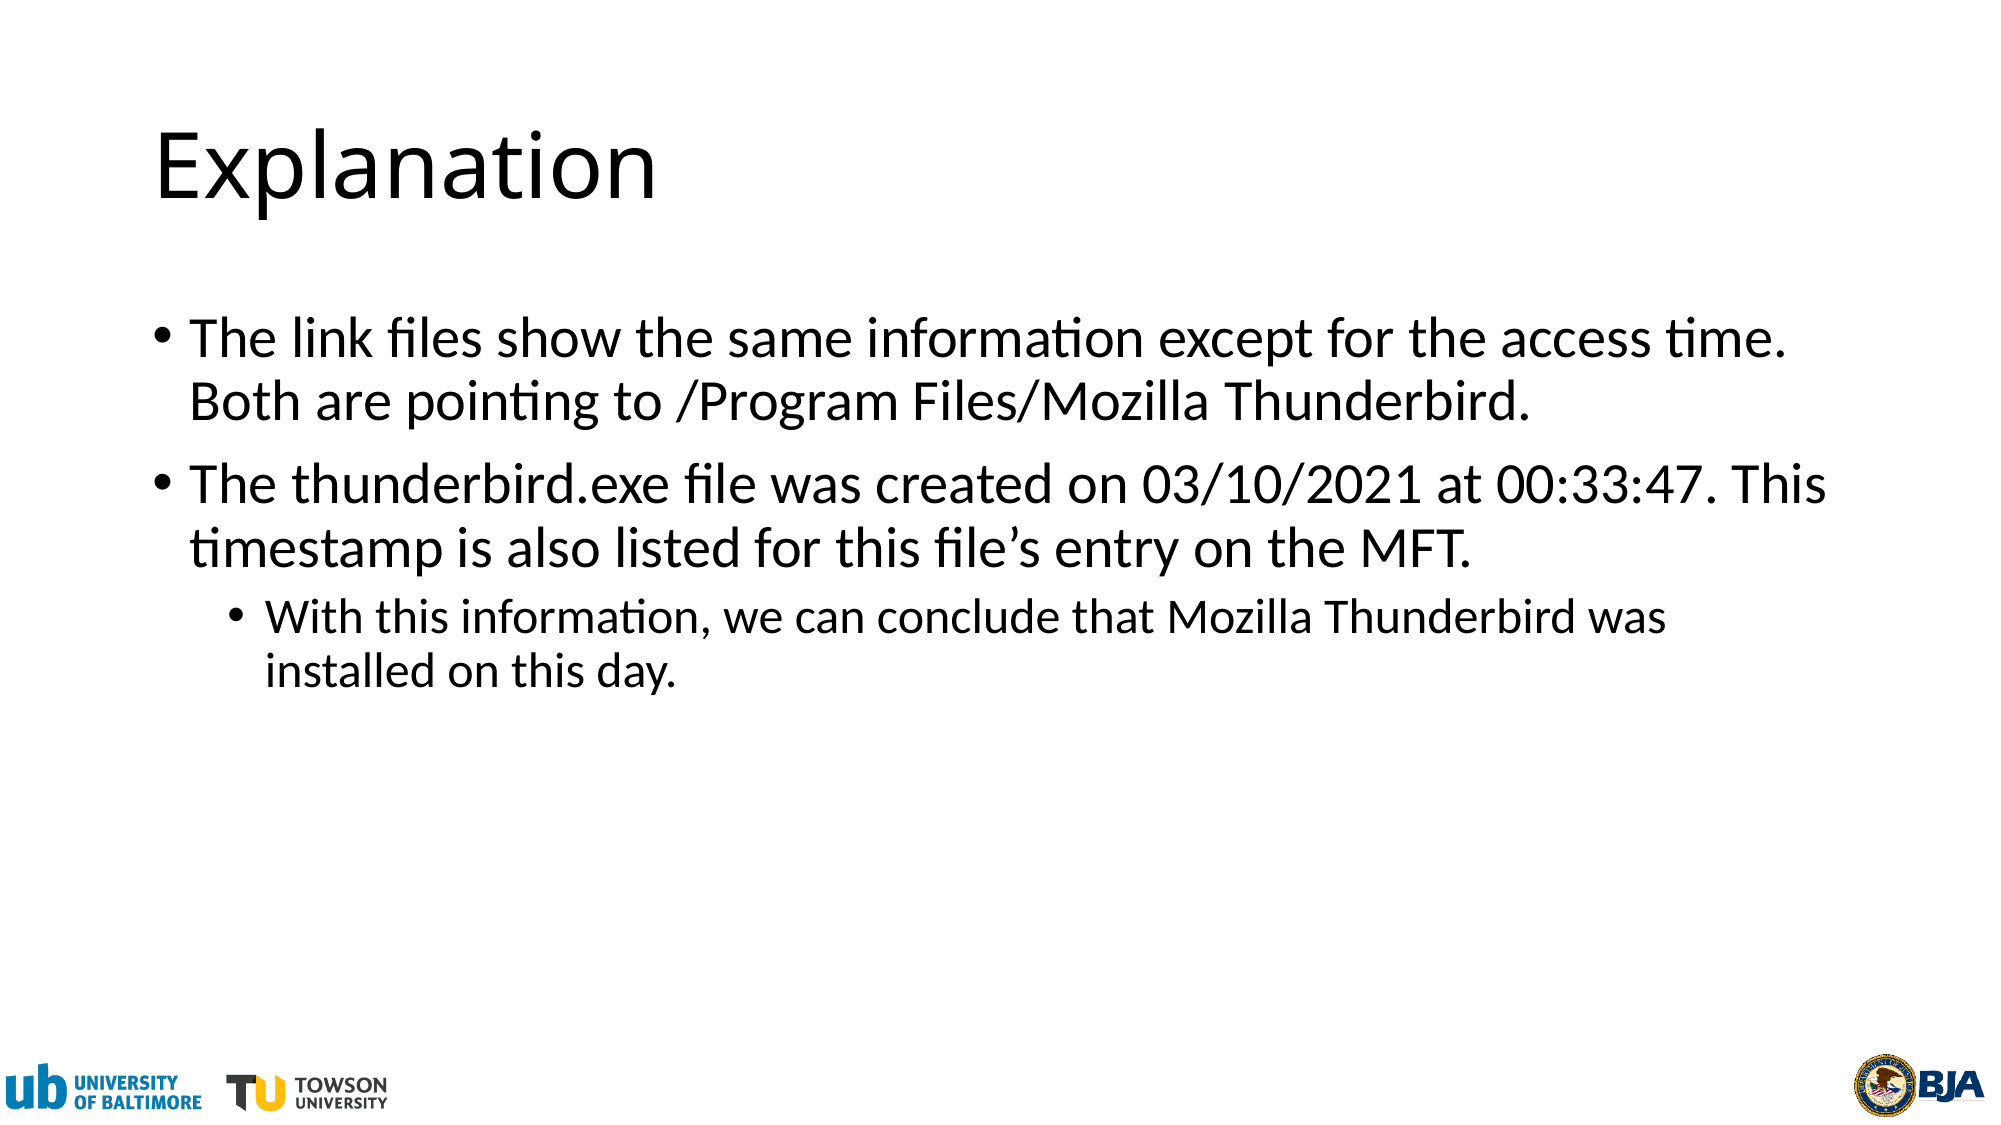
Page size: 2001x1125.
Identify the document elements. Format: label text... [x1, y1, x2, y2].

title Explanation [137, 59, 1863, 278]
picture [1854, 1054, 1986, 1117]
picture [0, 1031, 407, 1125]
list The link files show the same information except for the access time. Both are pointing to /Program Files/Mozilla Thunderbird. The thunderbird.exe file was created on 03/10/2021 at 00:33:47. This timestamp is also listed for this file’s entry on the MFT. With this information, we can conclude that Mozilla Thunderbird was installed on this day. [137, 299, 1863, 1014]
